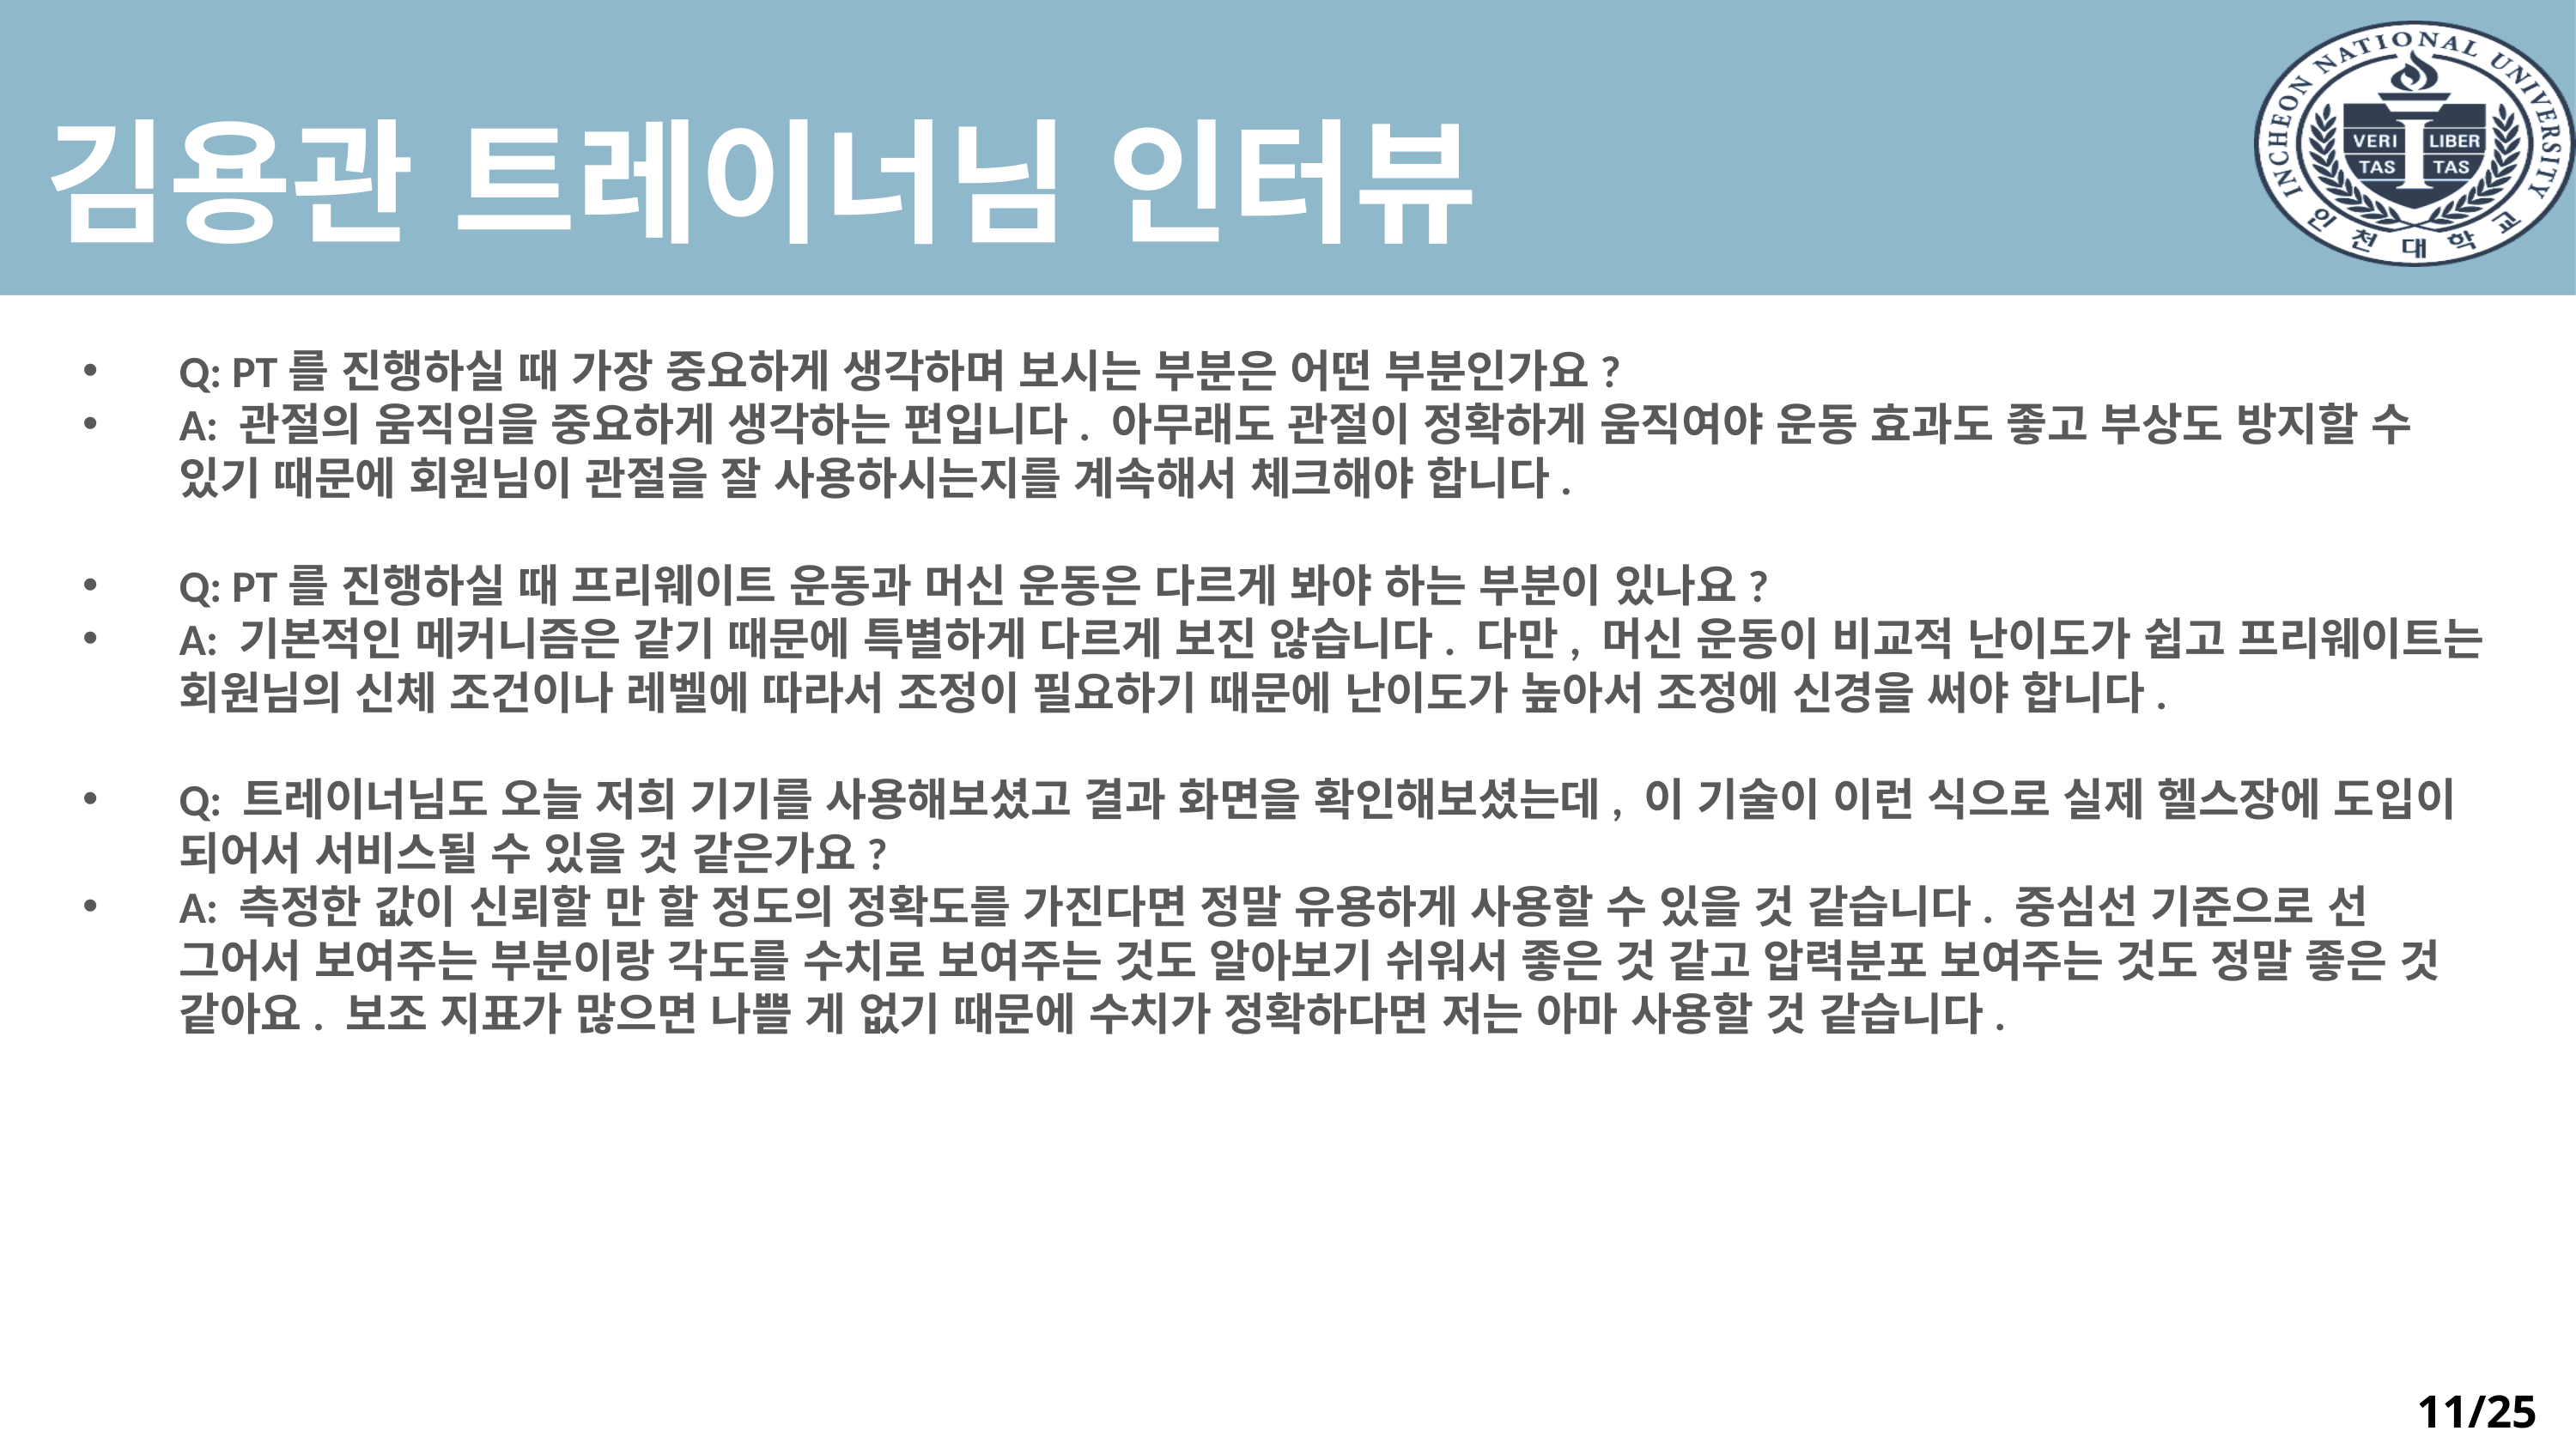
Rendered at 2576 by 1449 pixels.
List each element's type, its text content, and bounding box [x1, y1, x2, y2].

text_box Q: PT를 진행하실 때 가장 중요하게 생각하며 보시는 부분은 어떤 부분인가요? A: 관절의 움직임을 중요하게 생각하는 편입니다. 아무래도 관절이 정확하게 움직여야 운동 효과도 좋고 부상도 방지할 수 있기 때문에 회원님이 관절을 잘 사용하시는지를 계속해서 체크해야 합니다. Q: PT를 진행하실 때 프리웨이트 운동과 머신 운동은 다르게 봐야 하는 부분이 있나요? A: 기본적인 메커니즘은 같기 때문에 특별하게 다르게 보진 않습니다. 다만, 머신 운동이 비교적 난이도가 쉽고 프리웨이트는 회원님의 신체 조건이나 레벨에 따라서 조정이 필요하기 때문에 난이도가 높아서 조정에 신경을 써야 합니다. Q: 트레이너님도 오늘 저희 기기를 사용해보셨고 결과 화면을 확인해보셨는데, 이 기술이 이런 식으로 실제 헬스장에 도입이 되어서 서비스될 수 있을 것 같은가요? A: 측정한 값이 신뢰할 만 할 정도의 정확도를 가진다면 정말 유용하게 사용할 수 있을 것 같습니다. 중심선 기준으로 선 그어서 보여주는 부분이랑 각도를 수치로 보여주는 것도 알아보기 쉬워서 좋은 것 같고 압력분포 보여주는 것도 정말 좋은 것 같아요. 보조 지표가 많으면 나쁠 게 없기 때문에 수치가 정확하다면 저는 아마 사용할 것 같습니다. [70, 336, 2506, 1046]
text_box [0, 0, 2576, 295]
picture [2253, 21, 2576, 268]
text_box 11/25 [2383, 1376, 2572, 1443]
